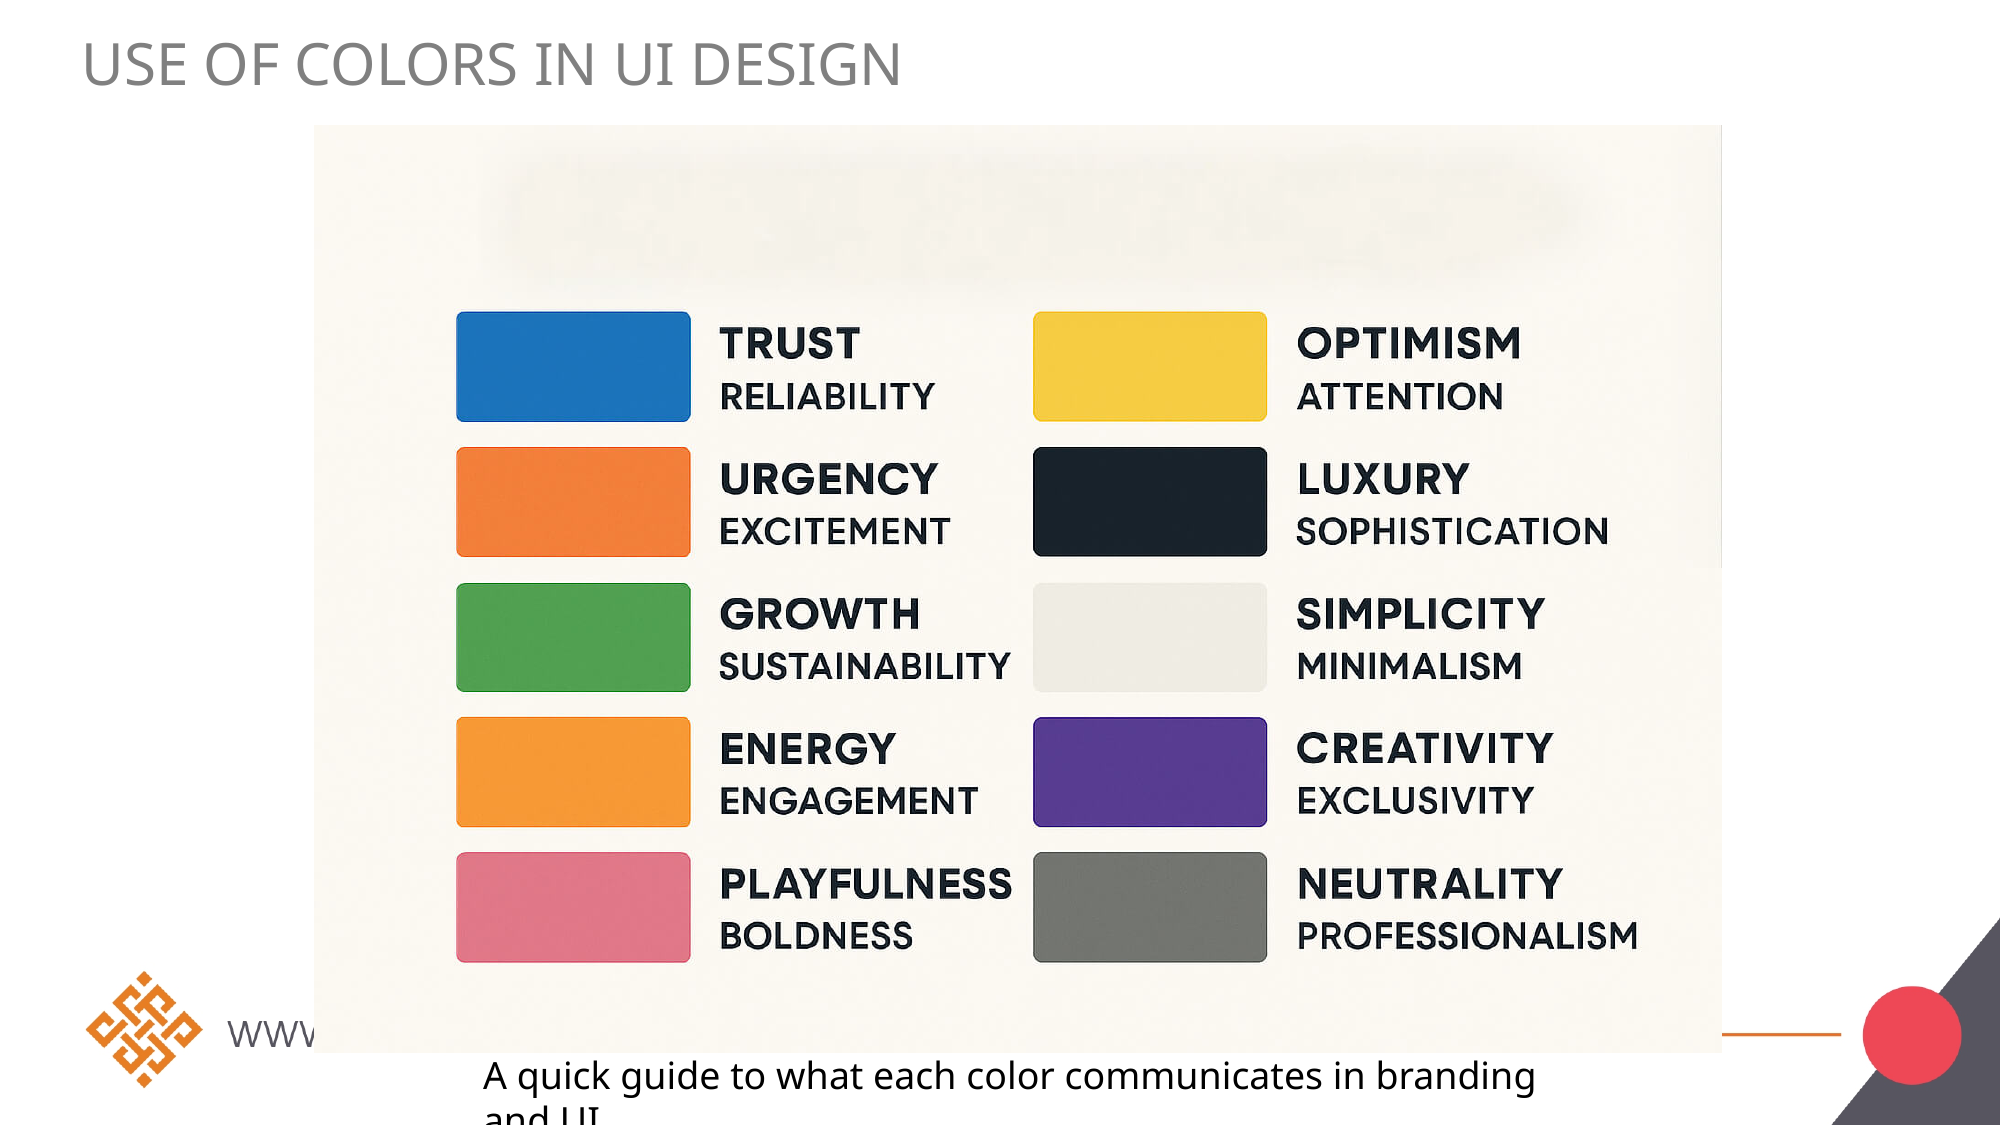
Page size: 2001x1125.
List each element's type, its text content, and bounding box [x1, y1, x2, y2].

text_box A quick guide to what each color communicates in branding and UI. [468, 1053, 1624, 1125]
picture [0, 0, 2000, 1125]
title Use of Colors in UI Design [66, 30, 1086, 104]
